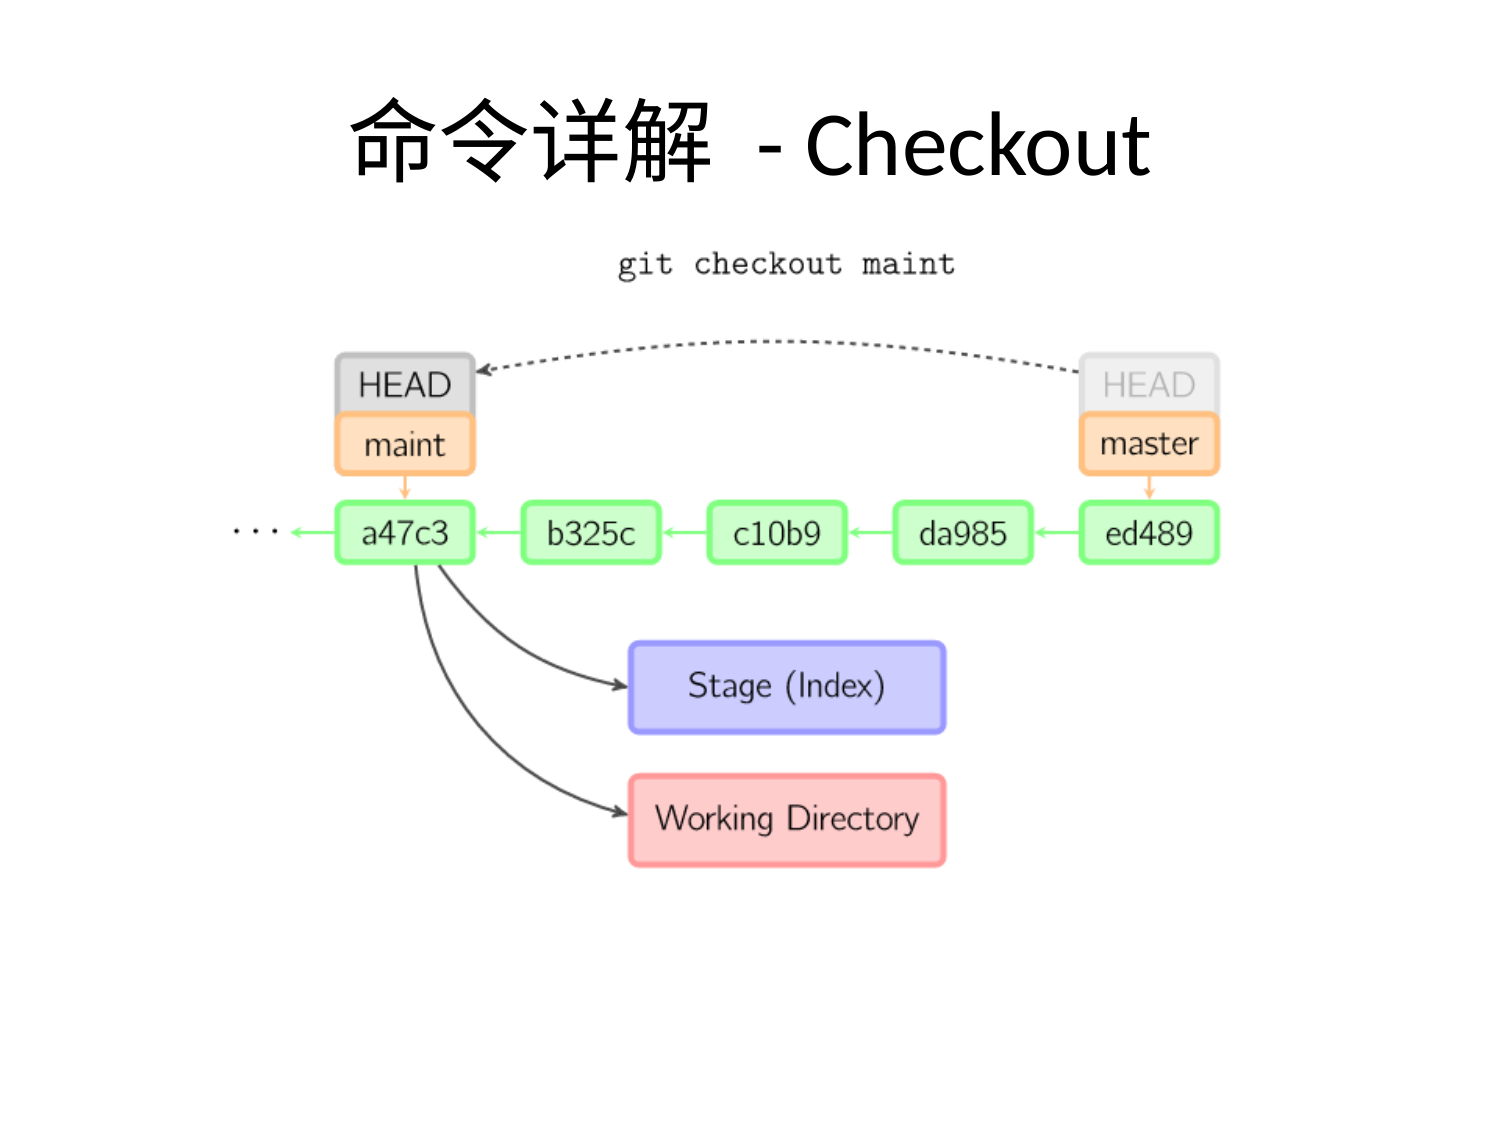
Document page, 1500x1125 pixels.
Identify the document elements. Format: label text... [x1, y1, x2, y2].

picture [195, 227, 1305, 898]
title 命令详解 - Checkout [75, 45, 1425, 233]
